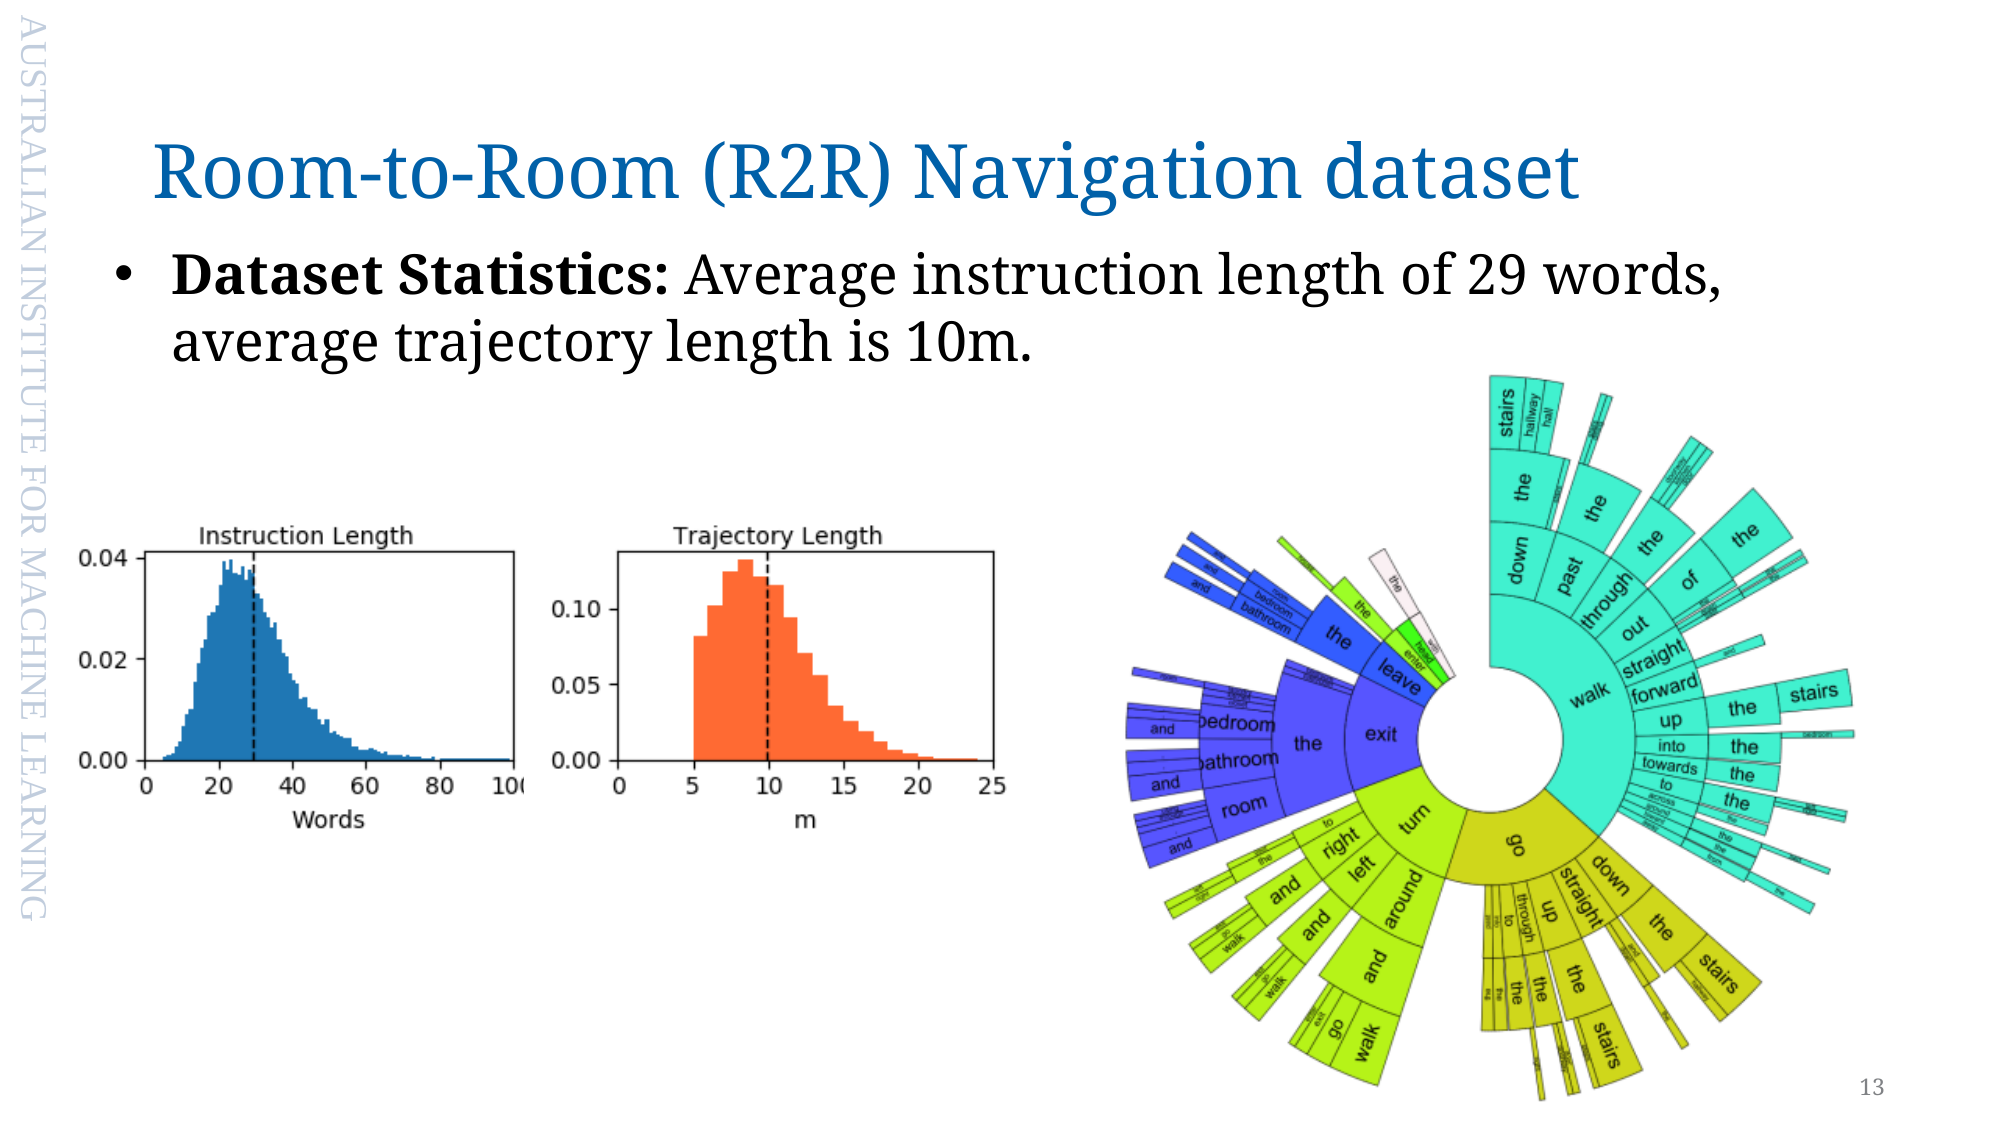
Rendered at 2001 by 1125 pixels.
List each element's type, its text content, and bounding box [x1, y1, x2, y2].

title Room-to-Room (R2R) Navigation dataset [137, 59, 1863, 278]
picture [1093, 369, 1895, 1117]
list Dataset Statistics: Average instruction length of 29 words, average trajectory length is 10m. [99, 231, 1900, 1005]
picture [51, 519, 1034, 859]
